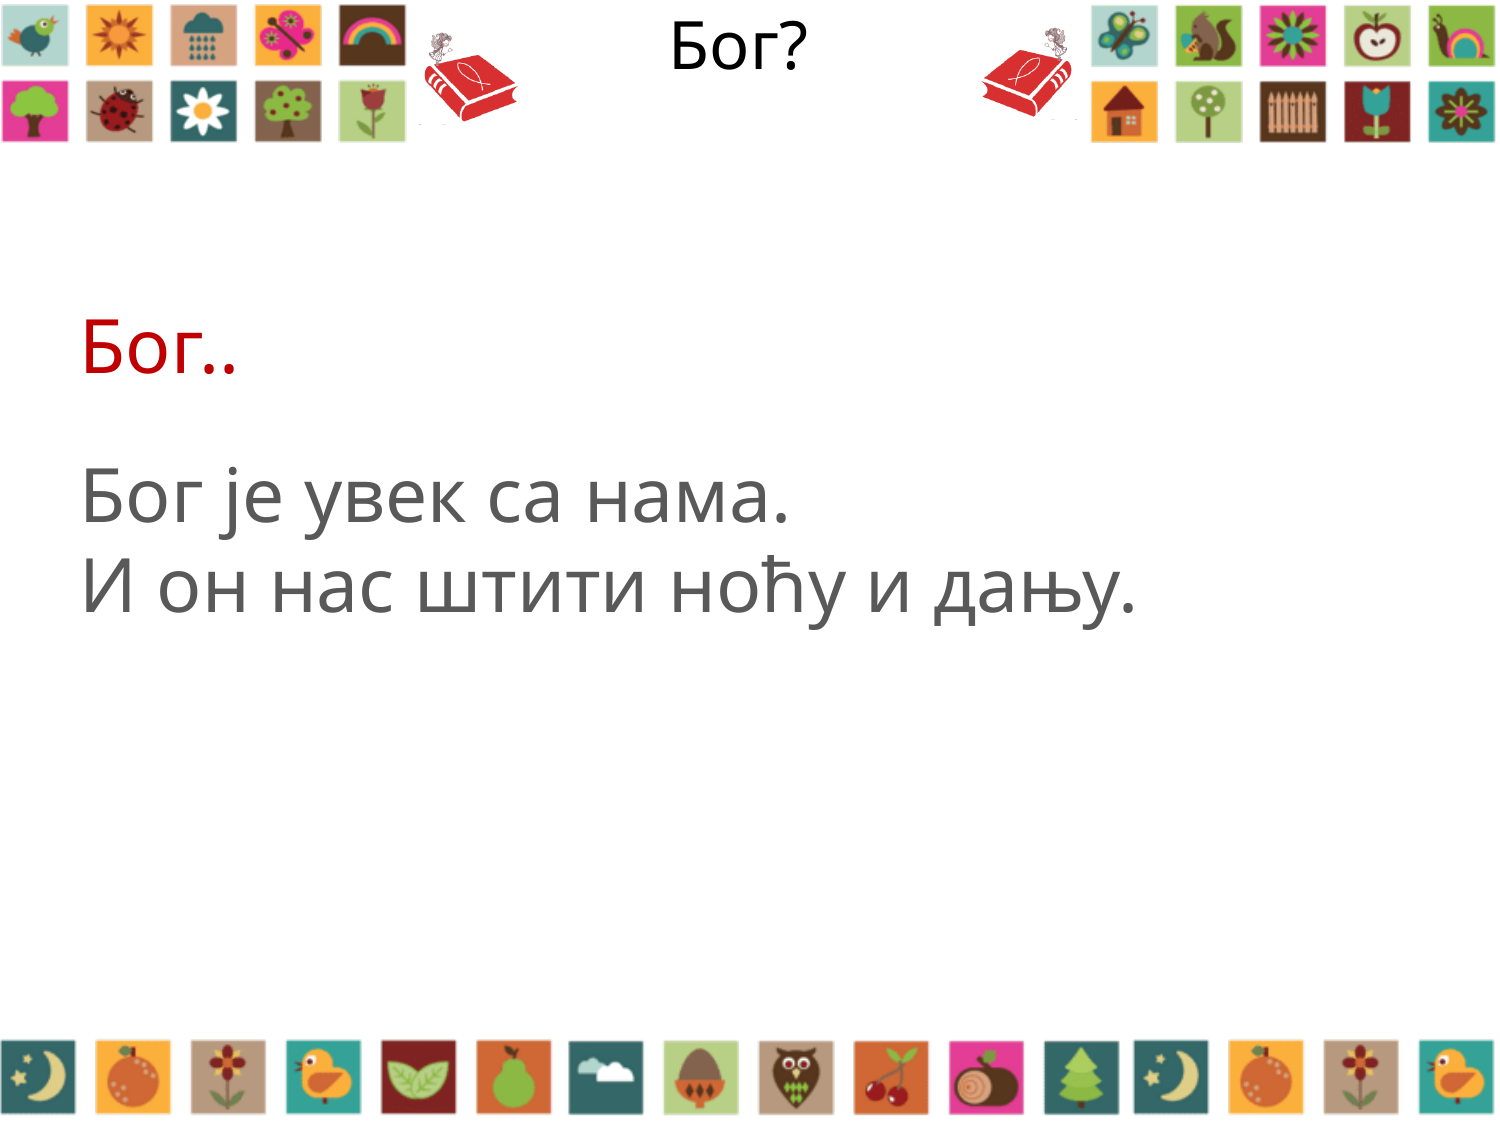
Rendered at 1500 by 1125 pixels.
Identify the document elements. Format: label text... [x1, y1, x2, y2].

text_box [0, 1028, 1500, 1118]
text_box Бог? [414, 0, 1080, 91]
picture [950, 3, 1500, 150]
text_box Бог је увек са нама. И он нас штити ноћу и дању. [64, 440, 1412, 635]
text_box Бог.. [64, 290, 1412, 396]
picture [0, 3, 550, 150]
